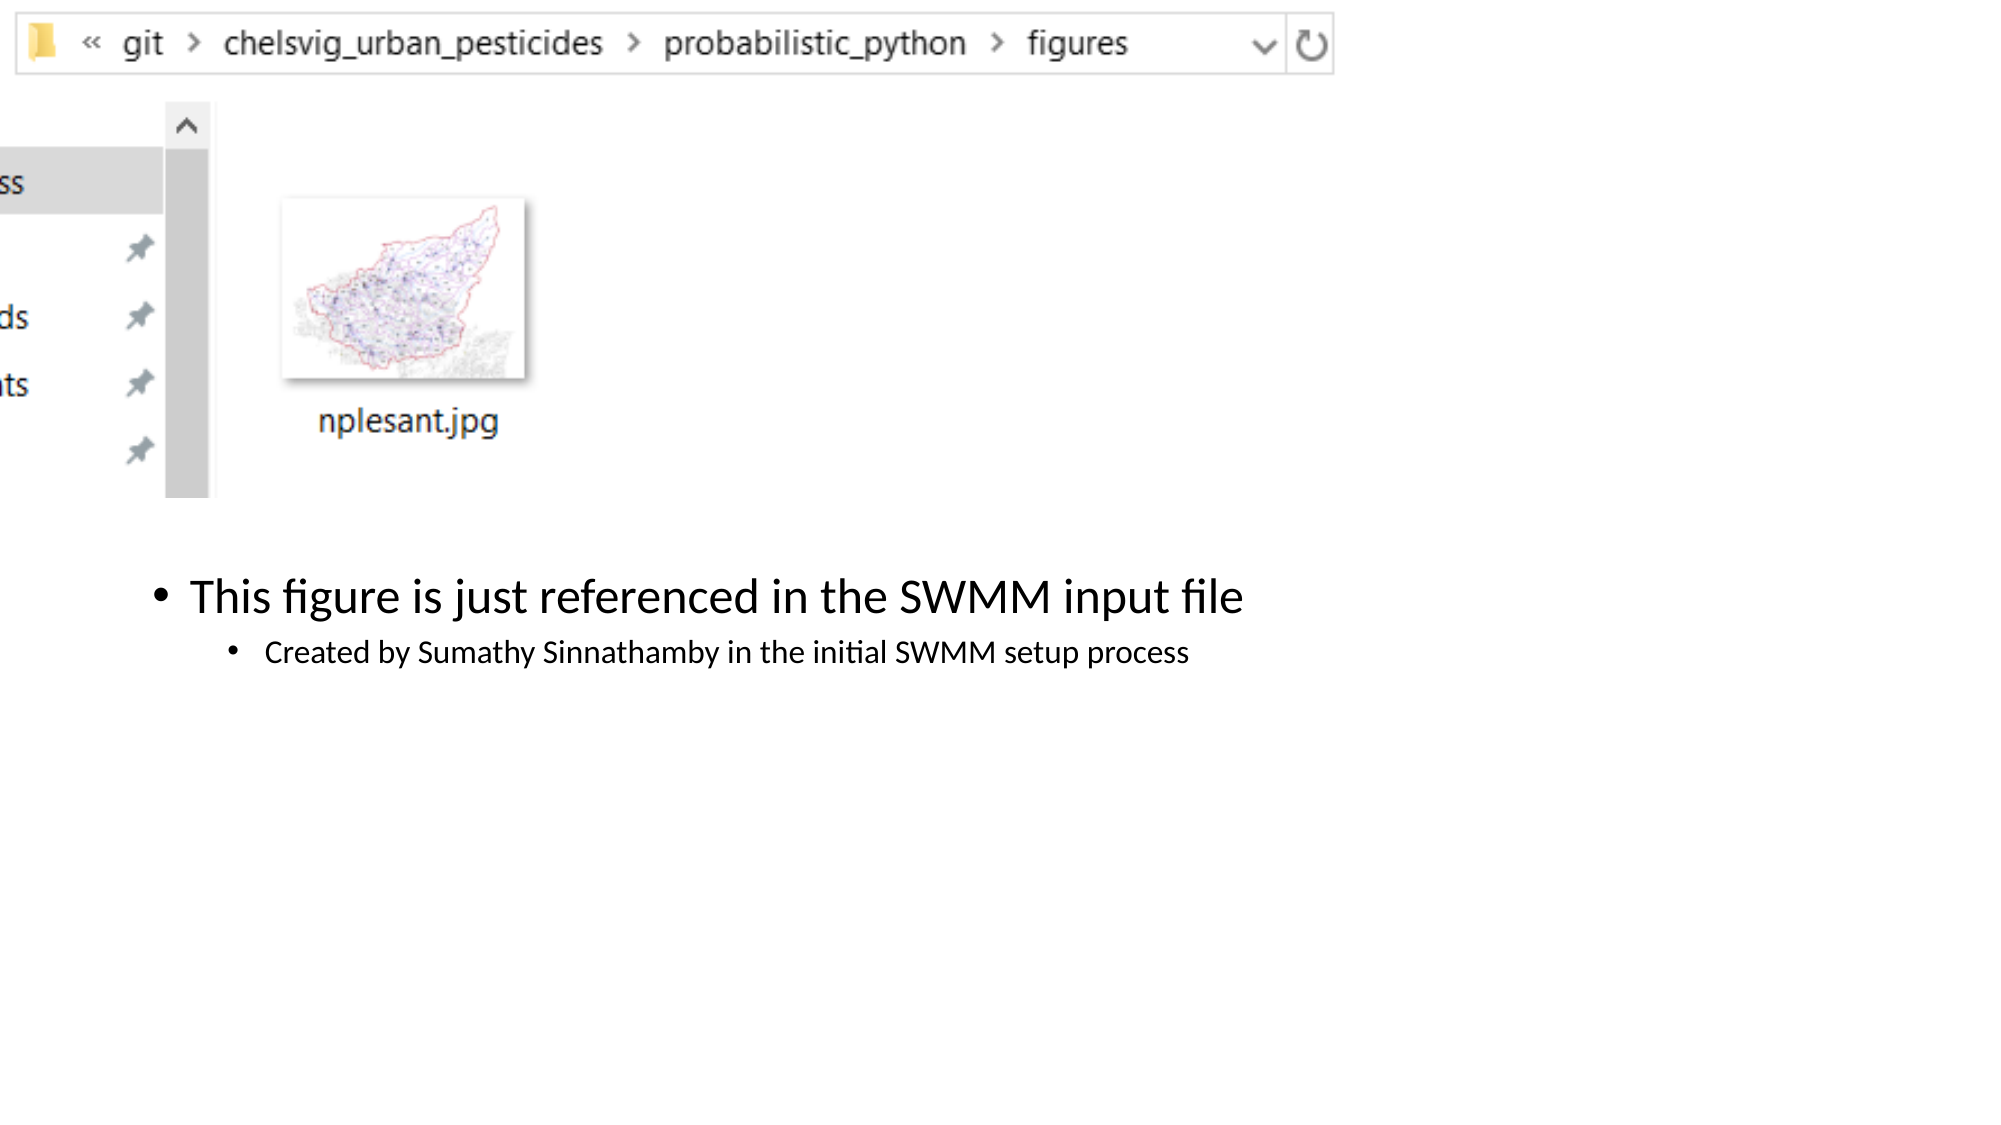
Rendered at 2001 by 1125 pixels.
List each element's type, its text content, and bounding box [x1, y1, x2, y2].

picture [0, 0, 1353, 498]
list This figure is just referenced in the SWMM input file Created by Sumathy Sinnathamby in the initial SWMM setup process [137, 562, 1863, 1125]
